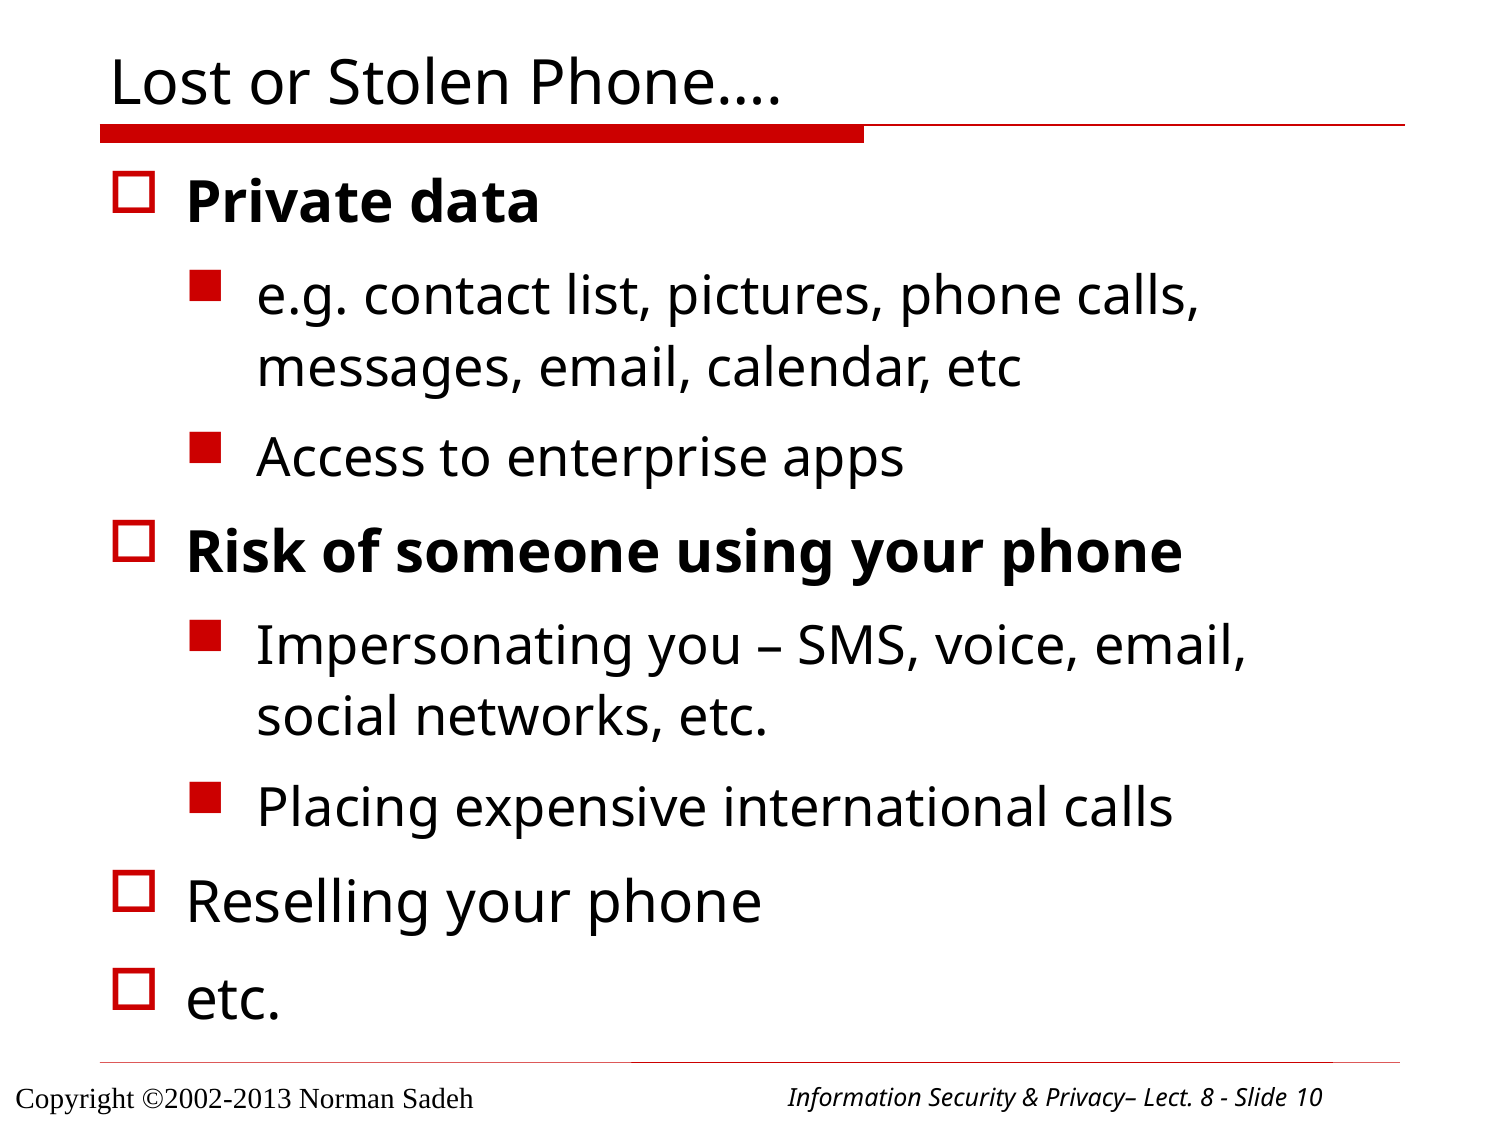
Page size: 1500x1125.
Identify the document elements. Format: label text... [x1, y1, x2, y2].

title Lost or Stolen Phone…. [93, 24, 1407, 126]
list Private data e.g. contact list, pictures, phone calls, messages, email, calendar, etc Access to enterprise apps Risk of someone using your phone Impersonating you – SMS, voice, email, social networks, etc. Placing expensive international calls Reselling your phone etc. [92, 149, 1406, 988]
